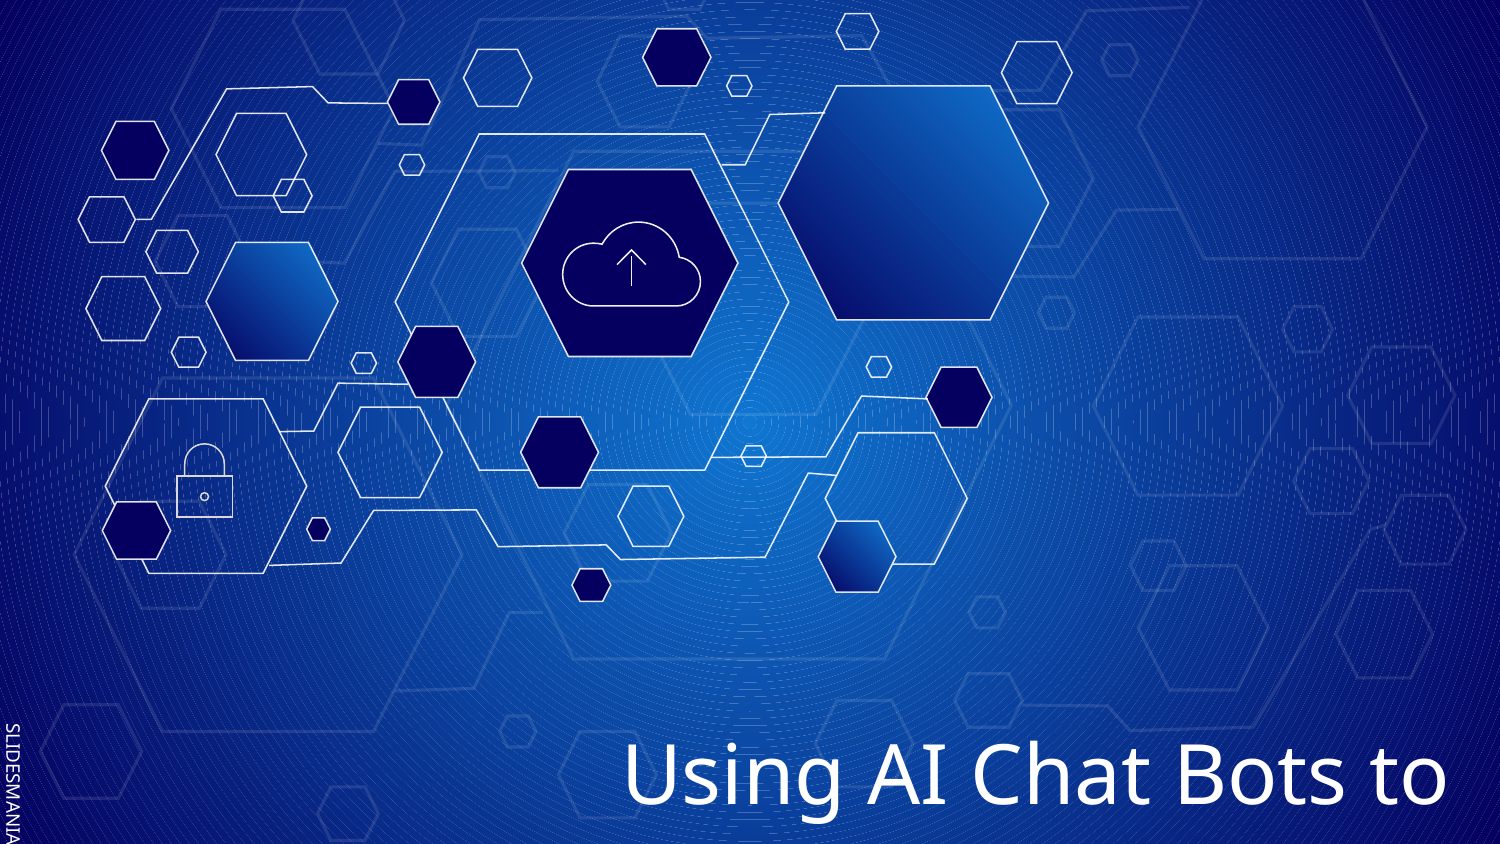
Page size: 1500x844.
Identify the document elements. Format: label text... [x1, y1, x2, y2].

title Using AI Chat Bots to [468, 627, 1487, 836]
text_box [562, 221, 701, 307]
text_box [176, 443, 233, 518]
